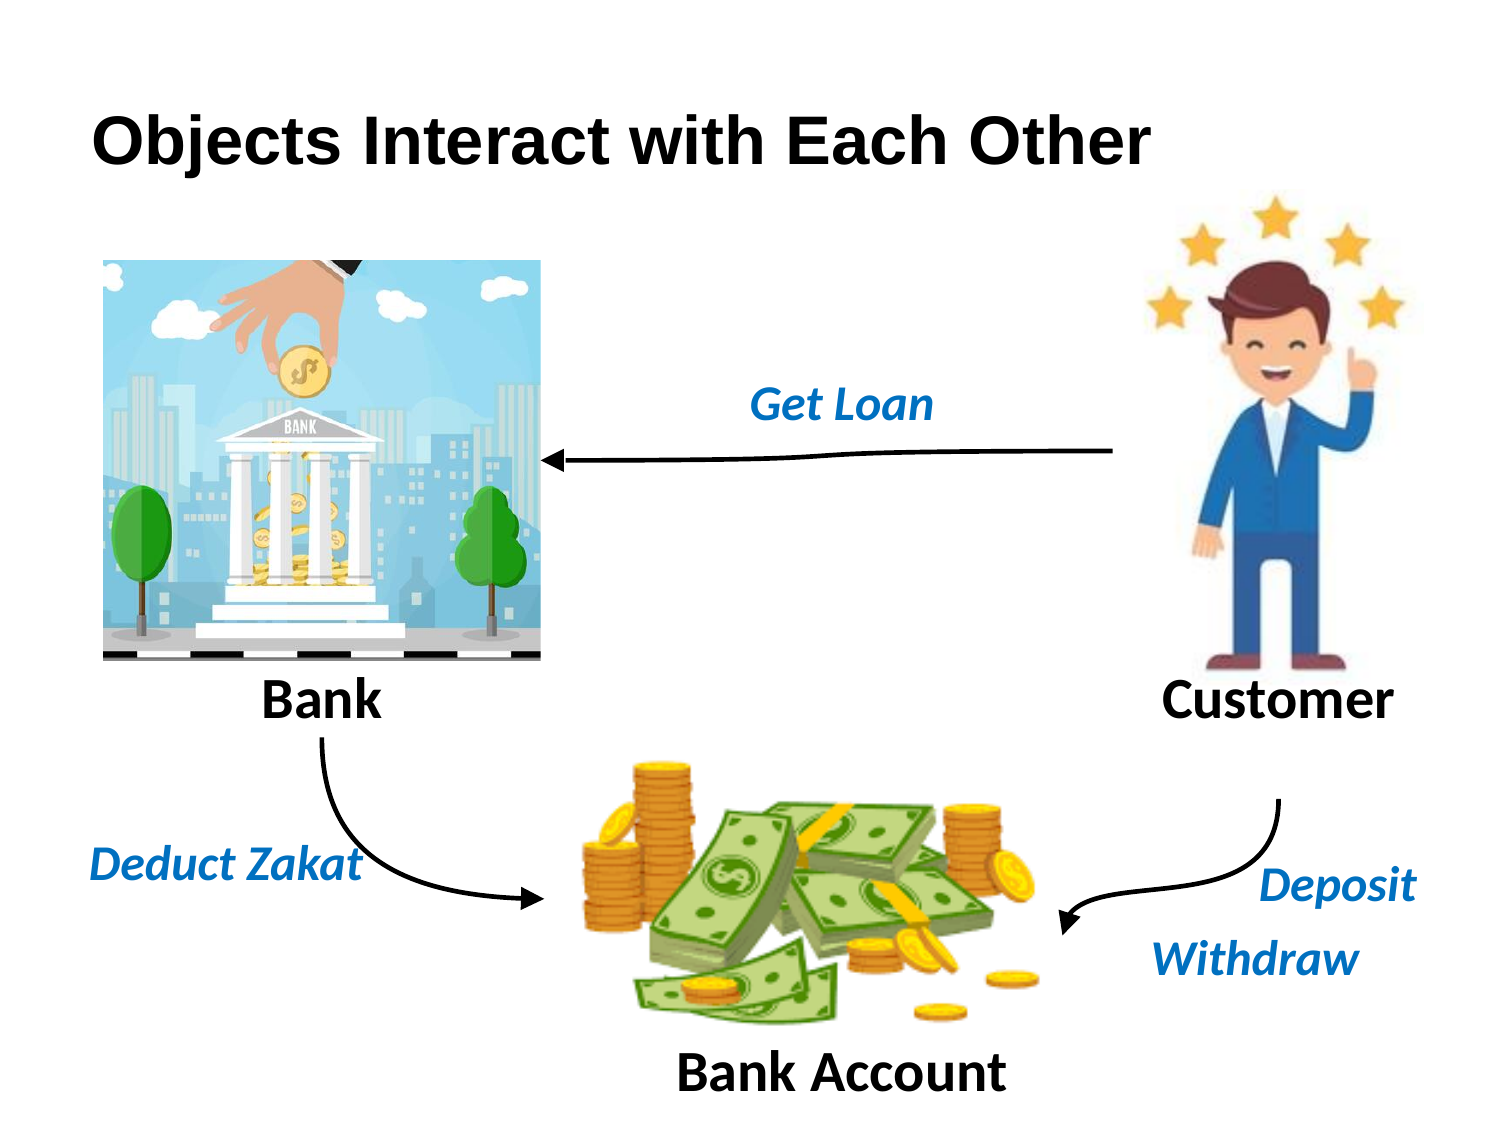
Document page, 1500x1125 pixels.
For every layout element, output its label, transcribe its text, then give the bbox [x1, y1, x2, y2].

text_box Customer [1066, 660, 1492, 799]
text_box Get Loan [679, 369, 1005, 447]
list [543, 754, 1063, 1043]
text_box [351, 706, 514, 930]
text_box Withdraw [1092, 924, 1418, 1002]
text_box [540, 450, 1113, 461]
title Objects Interact with Each Other [76, 33, 1370, 251]
text_box Bank Account [629, 1051, 1055, 1125]
picture [102, 259, 541, 661]
text_box Deduct Zakat [63, 829, 346, 907]
picture [1133, 189, 1425, 686]
text_box Bank [109, 668, 535, 738]
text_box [1102, 758, 1240, 976]
text_box Deposit [1245, 851, 1500, 929]
